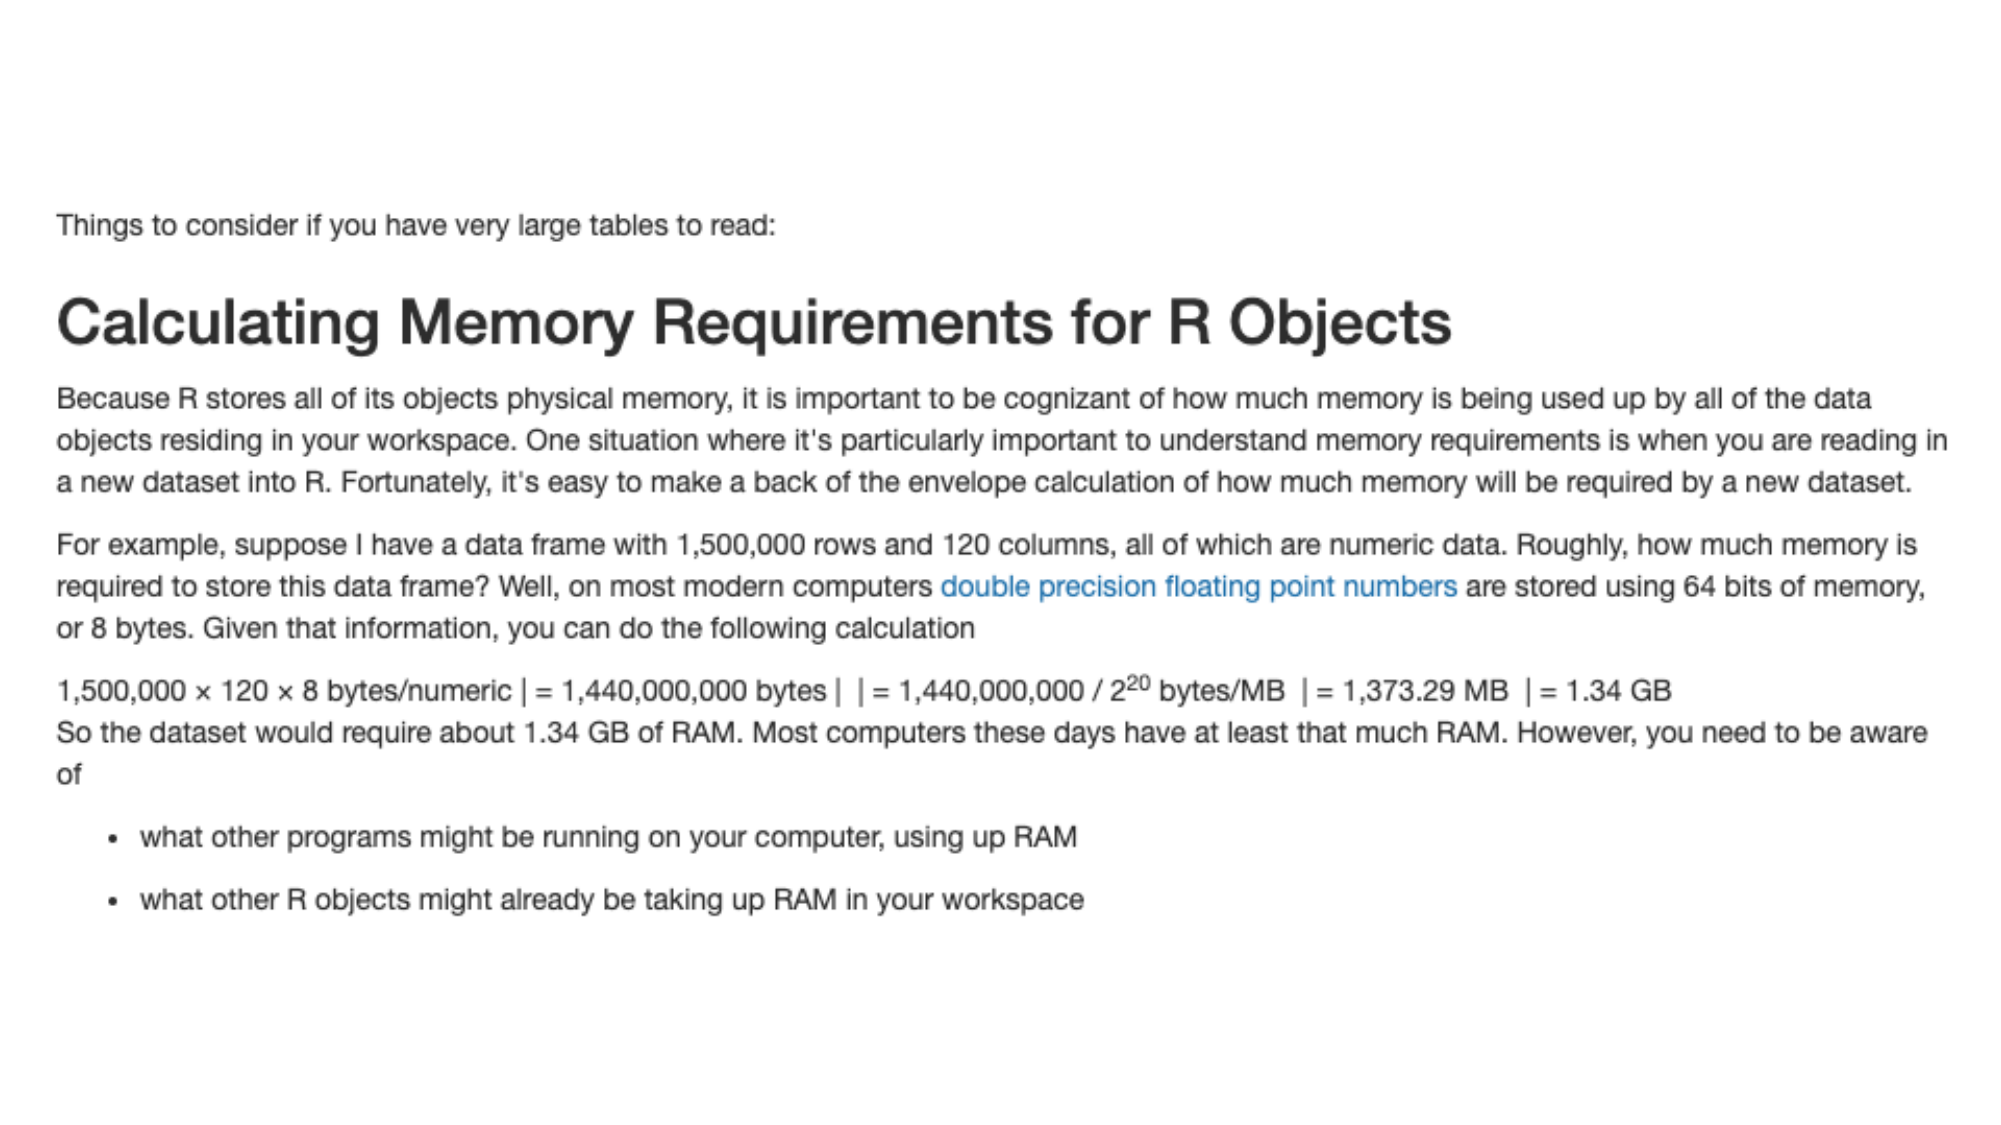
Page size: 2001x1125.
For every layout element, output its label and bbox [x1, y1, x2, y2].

picture [32, 194, 1968, 931]
